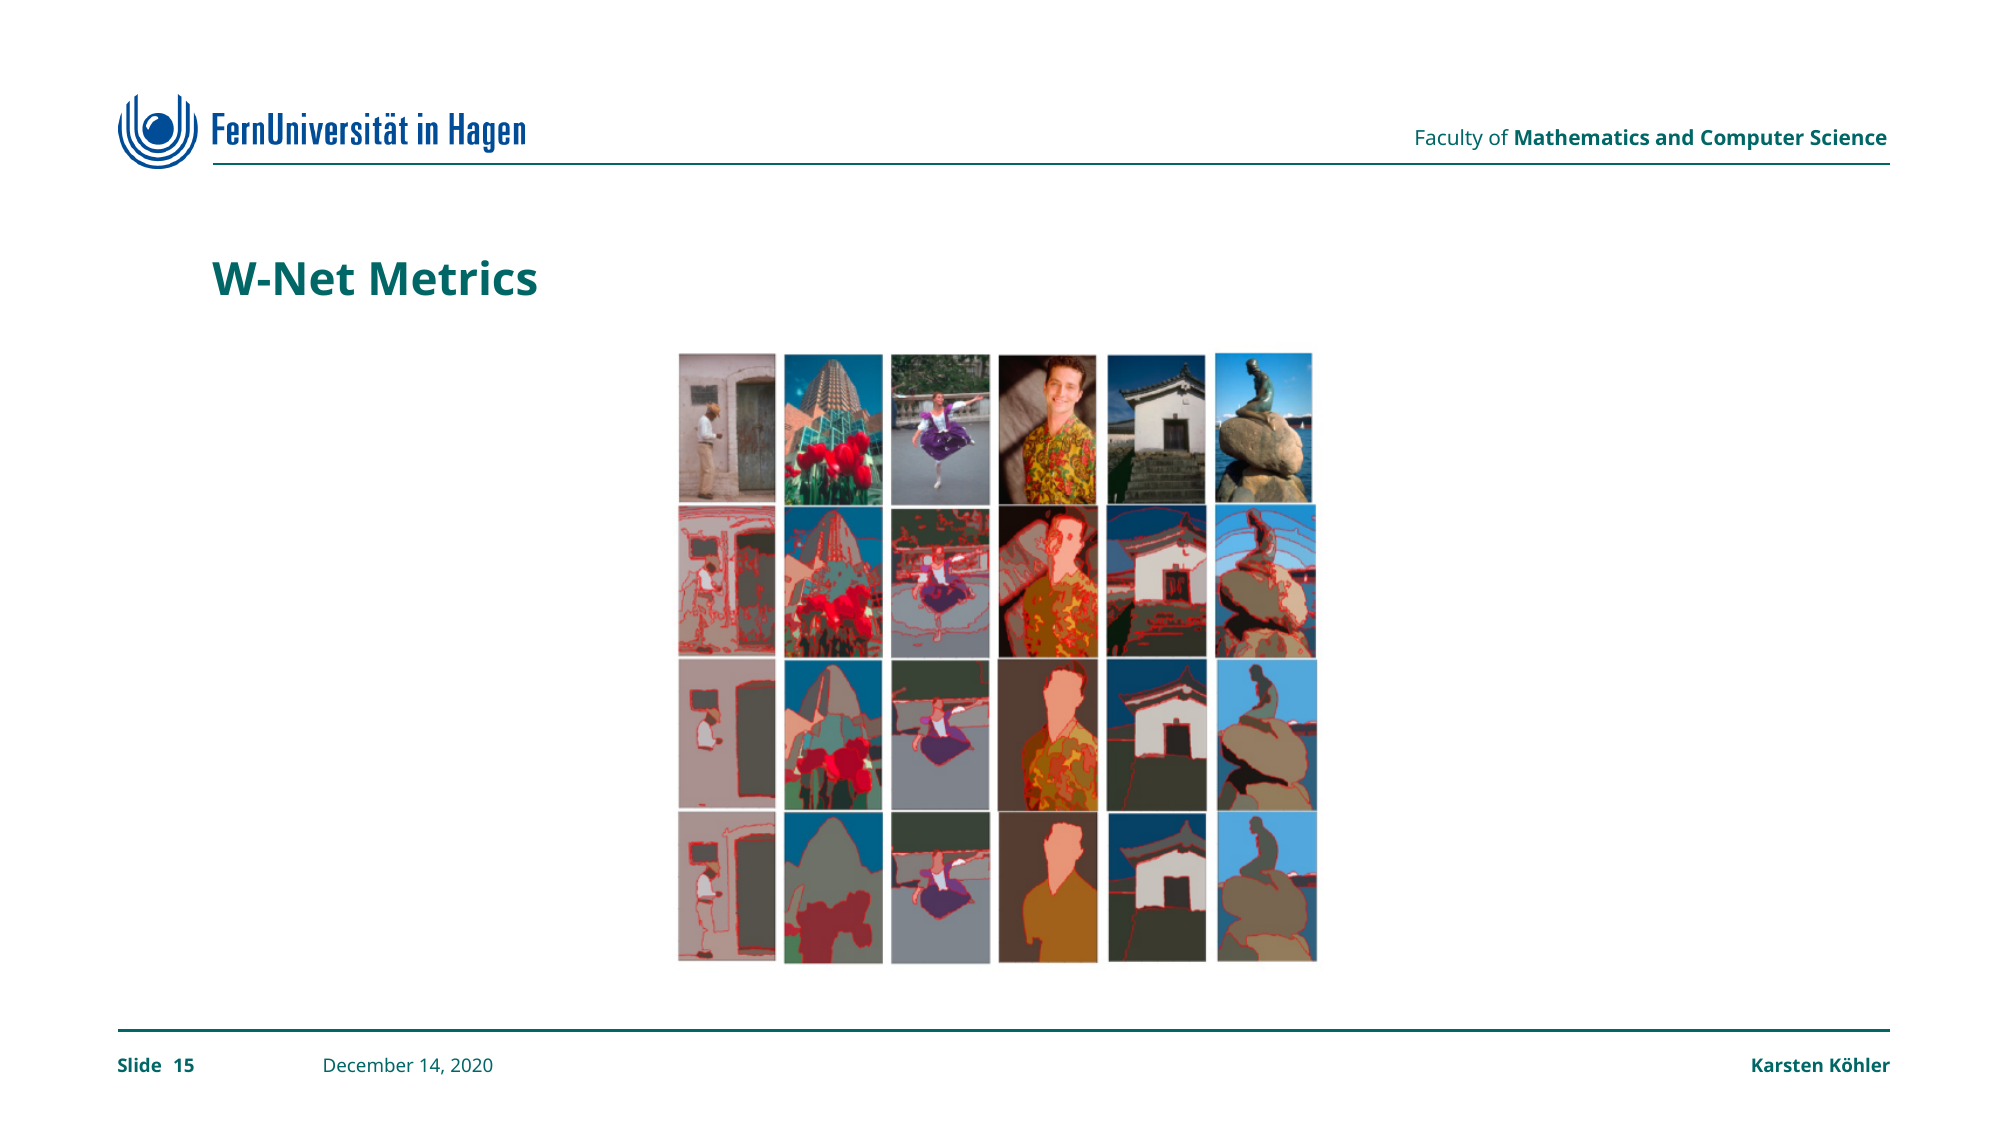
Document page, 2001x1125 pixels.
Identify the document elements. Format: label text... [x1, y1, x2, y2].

slide_number 15 [173, 1054, 280, 1094]
title W-Net Metrics [212, 249, 1890, 315]
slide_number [322, 1054, 528, 1094]
picture [657, 337, 1343, 977]
footer Karsten Köhler [595, 1054, 1891, 1094]
picture [118, 94, 525, 169]
